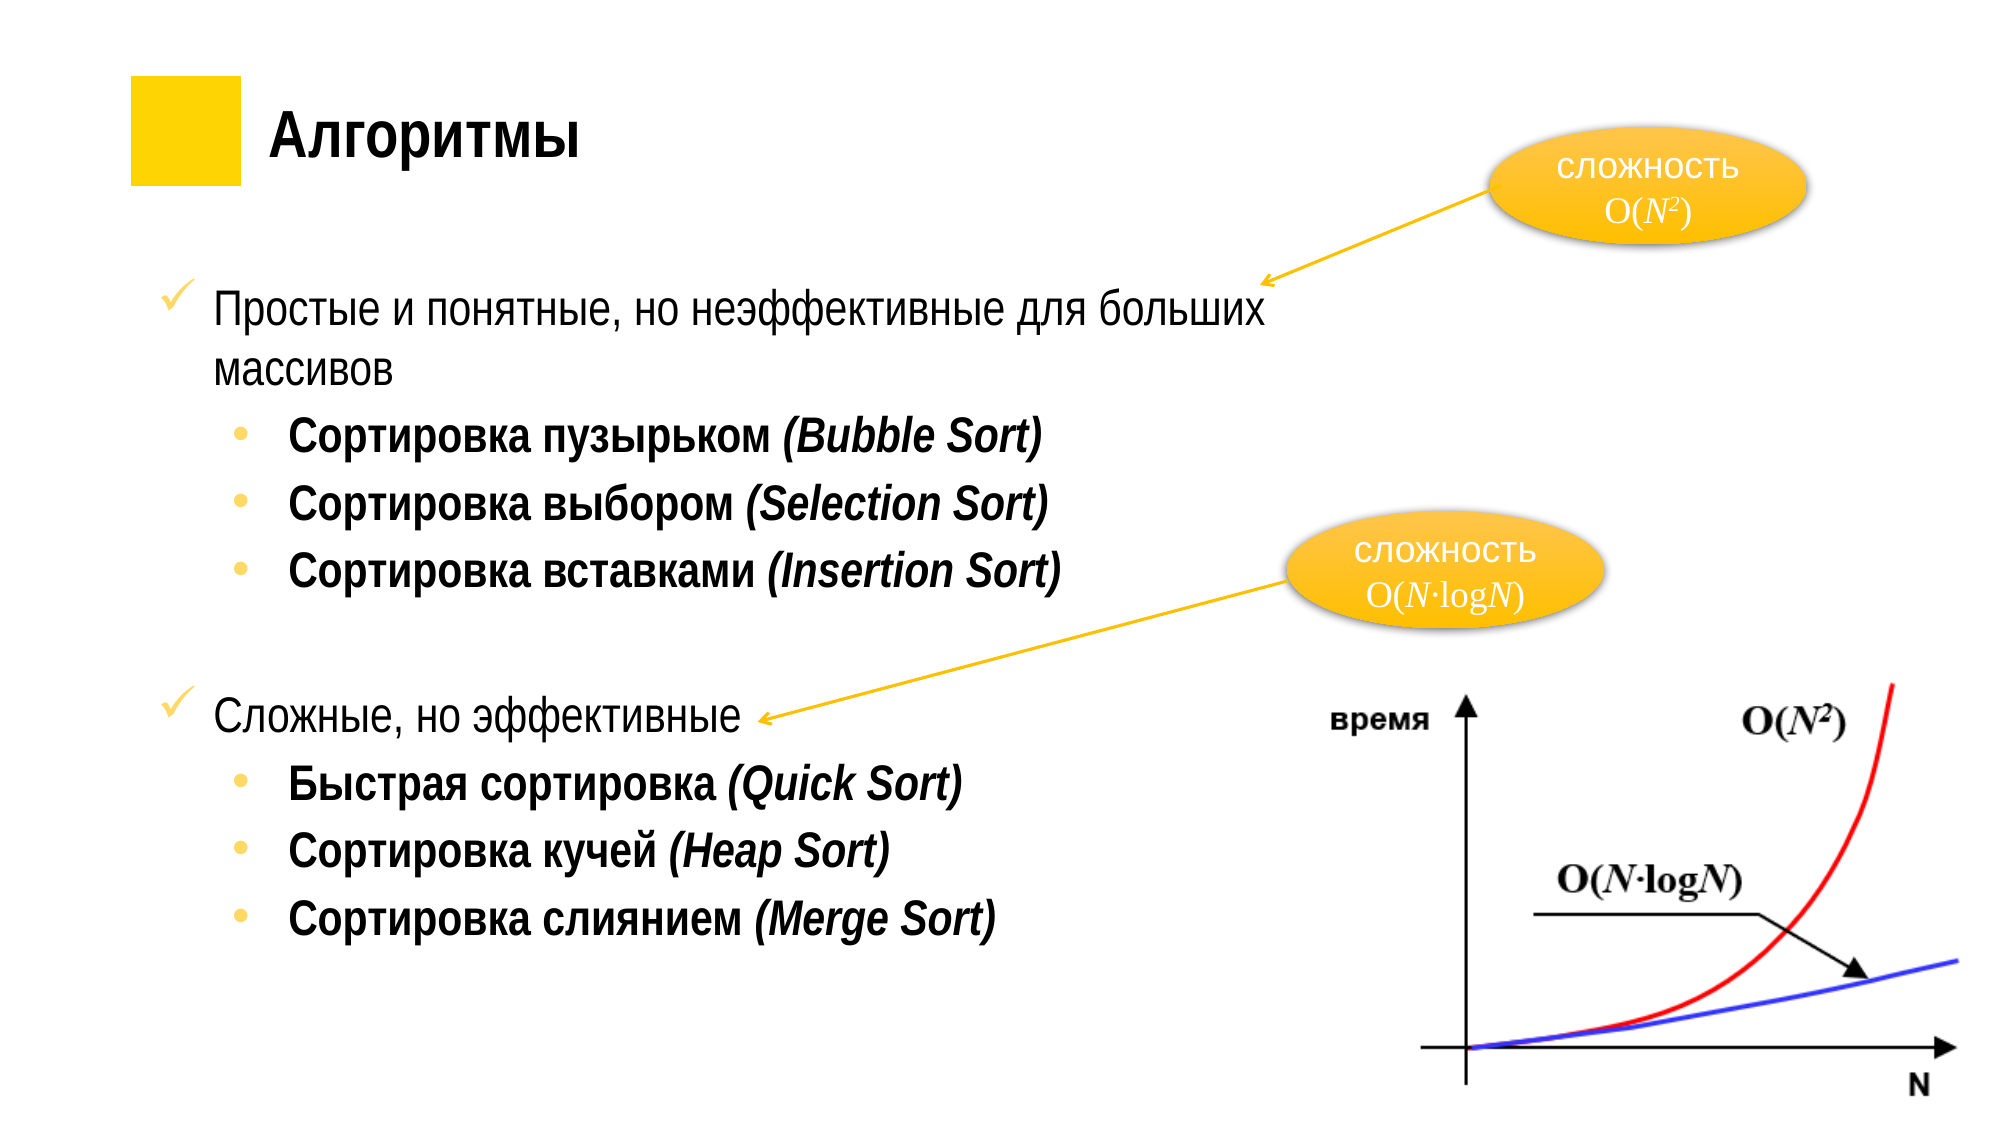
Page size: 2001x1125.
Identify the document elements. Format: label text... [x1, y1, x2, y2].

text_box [1259, 185, 1502, 285]
text_box Алгоритмы [254, 83, 597, 178]
picture [131, 76, 241, 186]
picture [1313, 669, 1983, 1115]
text_box сложность O(N·logN) [1287, 511, 1604, 629]
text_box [757, 581, 1288, 722]
text_box сложность O(N2) [1490, 127, 1807, 245]
text_box Простые и понятные, но неэффективные для больших массивов Сортировка пузырьком (Bubble Sort) Сортировка выбором (Selection Sort) Сортировка вставками (Insertion Sort) Сложные, но эффективные Быстрая сортировка (Quick Sort) Сортировка кучей (Heap Sort) Сортировка слиянием (Merge Sort) [67, 267, 1288, 953]
